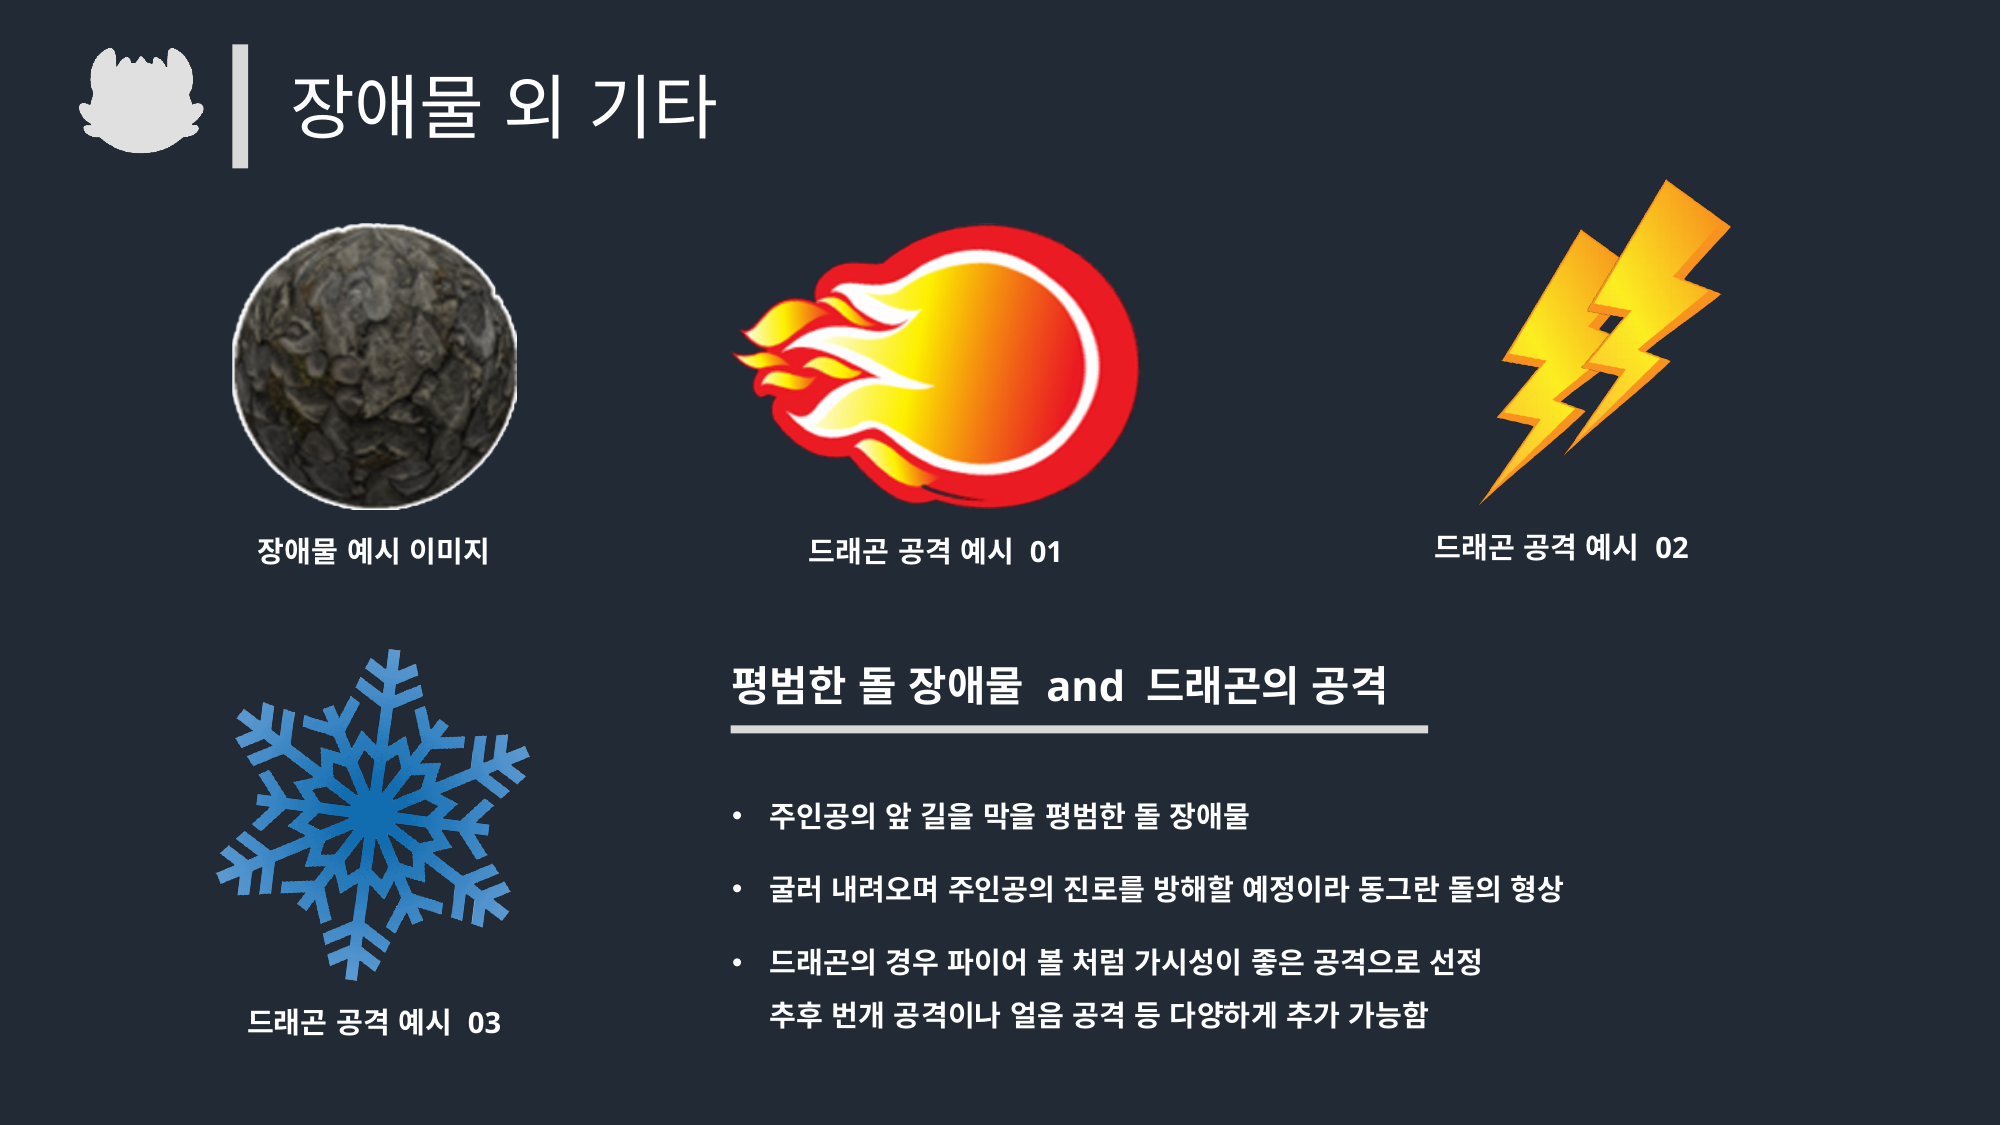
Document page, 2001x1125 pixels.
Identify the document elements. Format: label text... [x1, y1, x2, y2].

text_box [231, 43, 249, 169]
picture [205, 631, 541, 992]
picture [731, 160, 1141, 572]
text_box 주인공의 앞 길을 막을 평범한 돌 장애물 굴러 내려오며 주인공의 진로를 방해할 예정이라 동그란 돌의 형상 드래곤의 경우 파이어 볼 처럼 가시성이 좋은 공격으로 선정 추후 번개 공격이나 얼음 공격 등 다양하게 추가 가능함 [717, 772, 1907, 1086]
picture [75, 44, 205, 156]
picture [232, 223, 517, 510]
text_box 드래곤 공격 예시 03 [168, 992, 580, 1095]
picture [1461, 169, 1747, 526]
text_box 드래곤 공격 예시 02 [1356, 517, 1768, 620]
text_box 장애물 예시 이미지 [232, 522, 517, 633]
text_box [730, 724, 1429, 734]
text_box 드래곤 공격 예시 01 [730, 522, 1142, 625]
title 장애물 외 기타 [275, 64, 917, 156]
text_box 평범한 돌 장애물 and 드래곤의 공격 [716, 658, 1538, 733]
